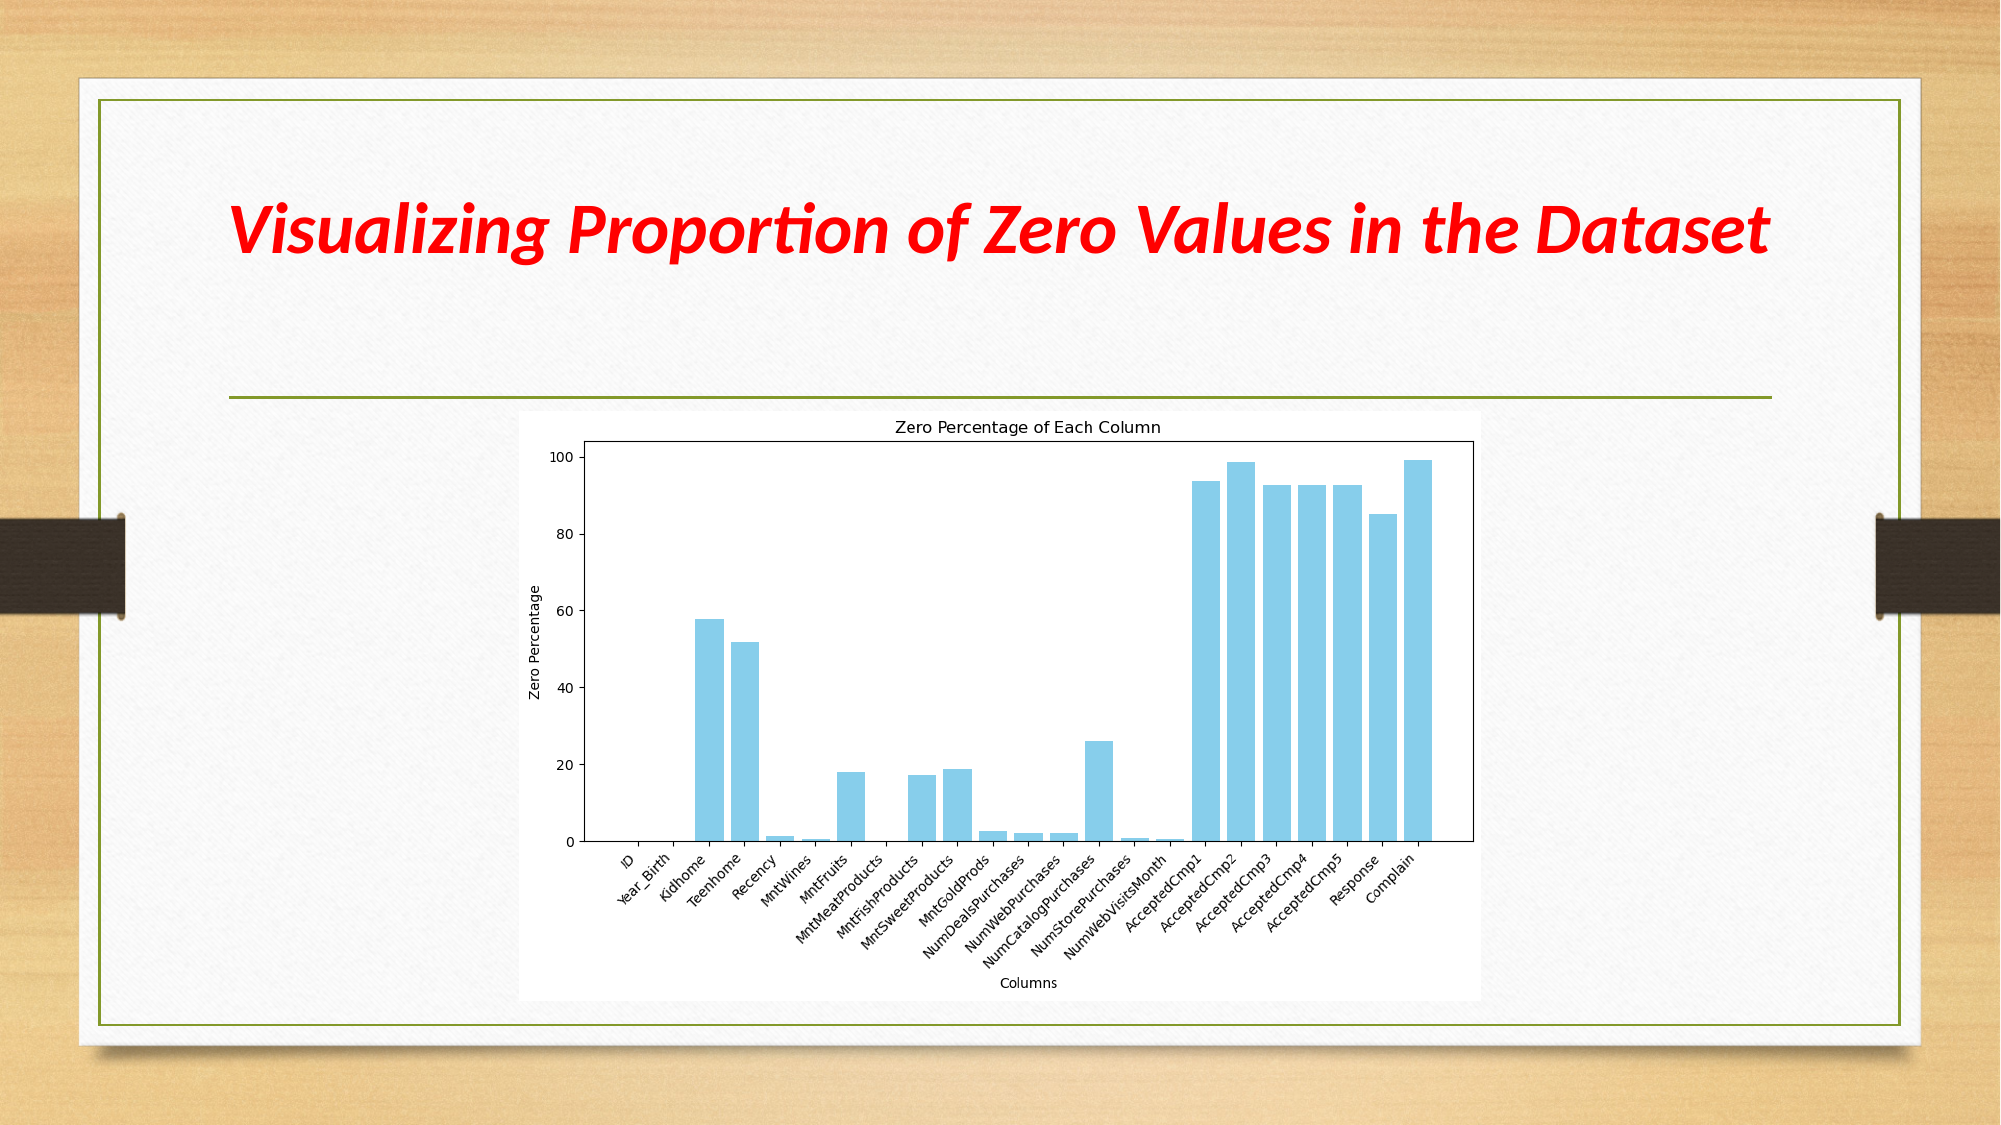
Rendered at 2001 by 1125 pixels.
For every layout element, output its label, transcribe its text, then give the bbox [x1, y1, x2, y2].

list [518, 411, 1481, 1001]
picture [0, 0, 2001, 1125]
title Visualizing Proportion of Zero Values in the Dataset [212, 161, 1788, 375]
